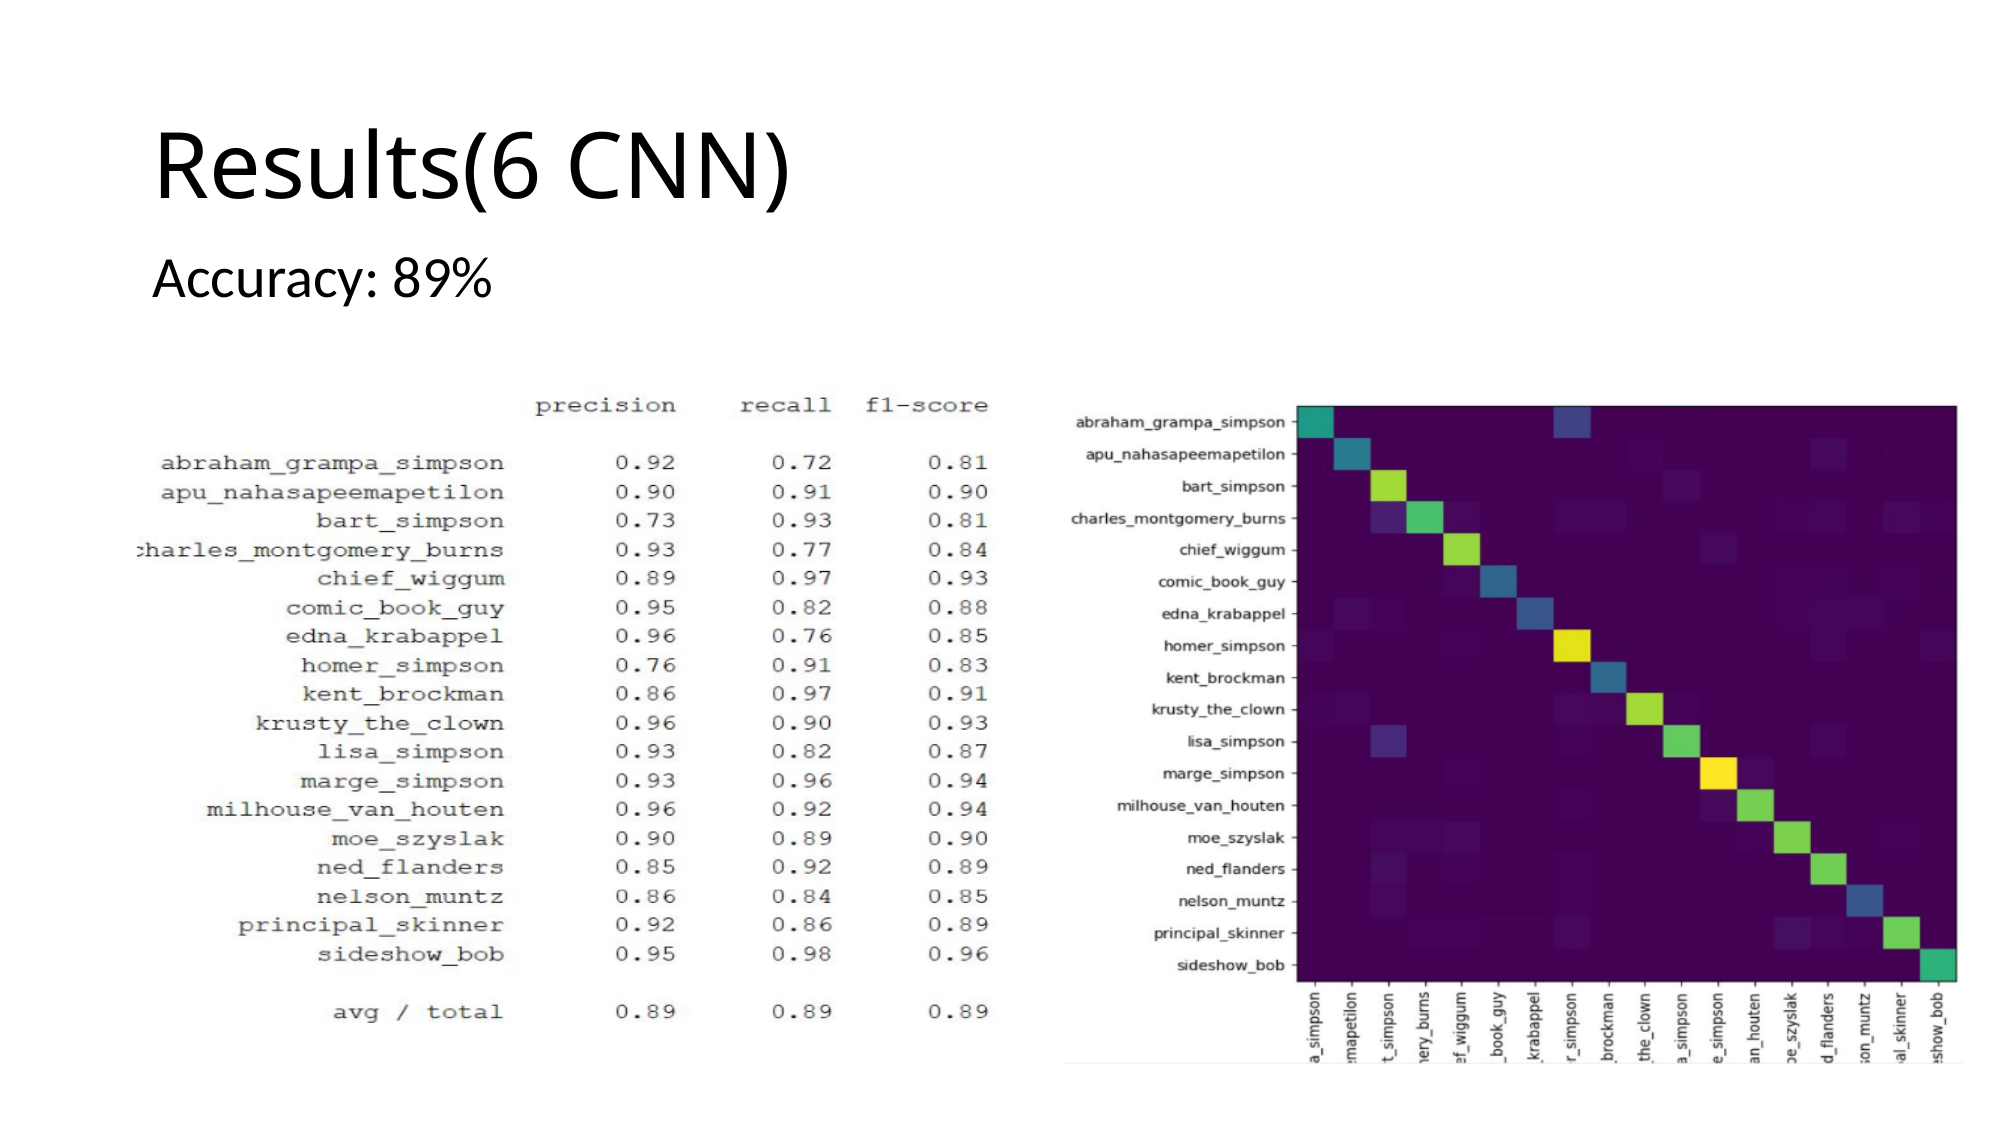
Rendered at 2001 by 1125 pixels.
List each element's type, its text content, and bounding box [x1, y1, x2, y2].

picture [137, 382, 996, 1023]
title Results(6 CNN) [137, 59, 1863, 278]
picture [1064, 382, 1962, 1064]
list Accuracy: 89% [137, 239, 569, 330]
